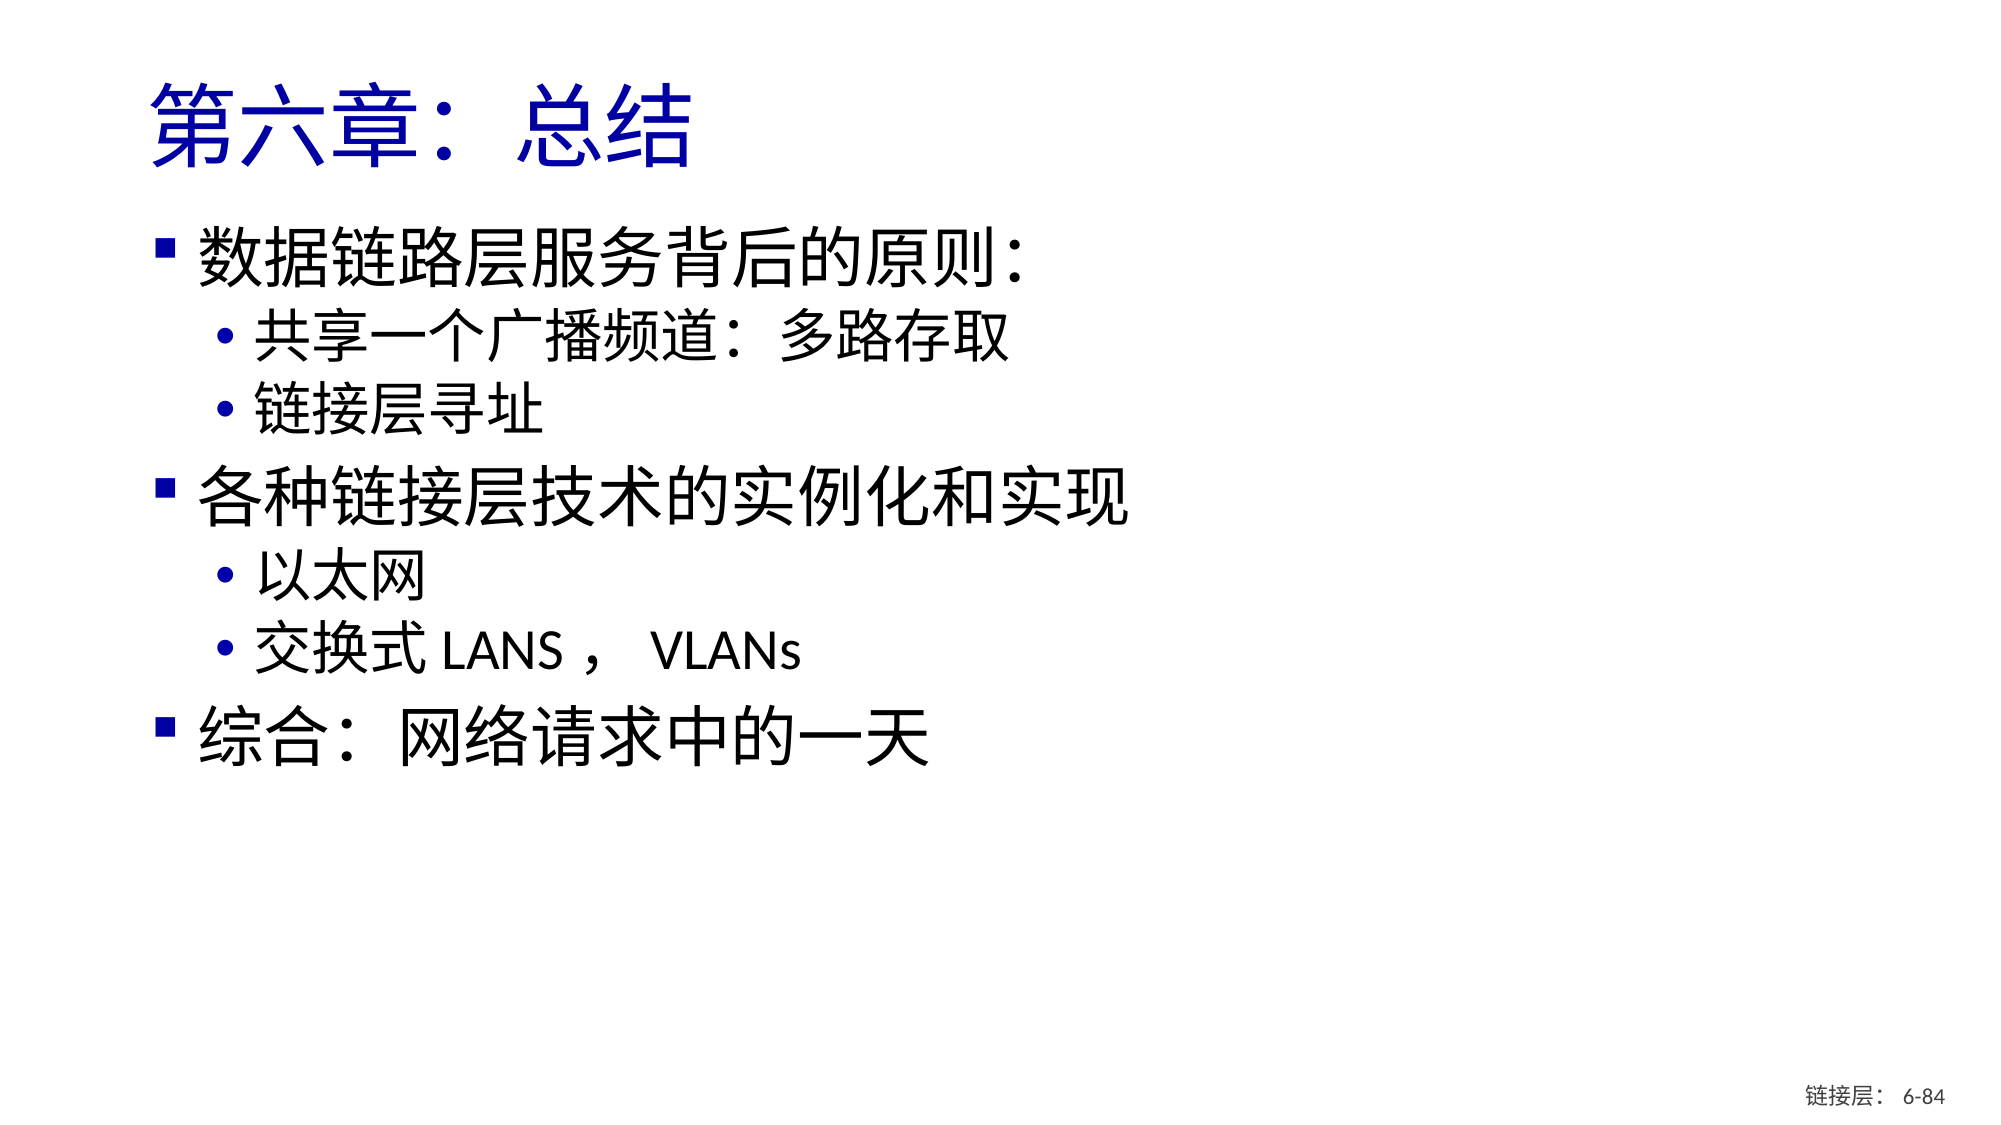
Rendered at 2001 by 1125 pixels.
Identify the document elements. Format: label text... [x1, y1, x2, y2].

slide_number 链接层：6- 83 [1510, 1065, 1961, 1125]
title 第六章：总结 [131, 57, 1857, 205]
text_box 数据链路层服务背后的原则： 共享一个广播频道：多路存取 链接层寻址 各种链接层技术的实例化和实现 以太网 交换式LANS，VLANs 综合：网络请求中的一天 [124, 217, 2000, 980]
